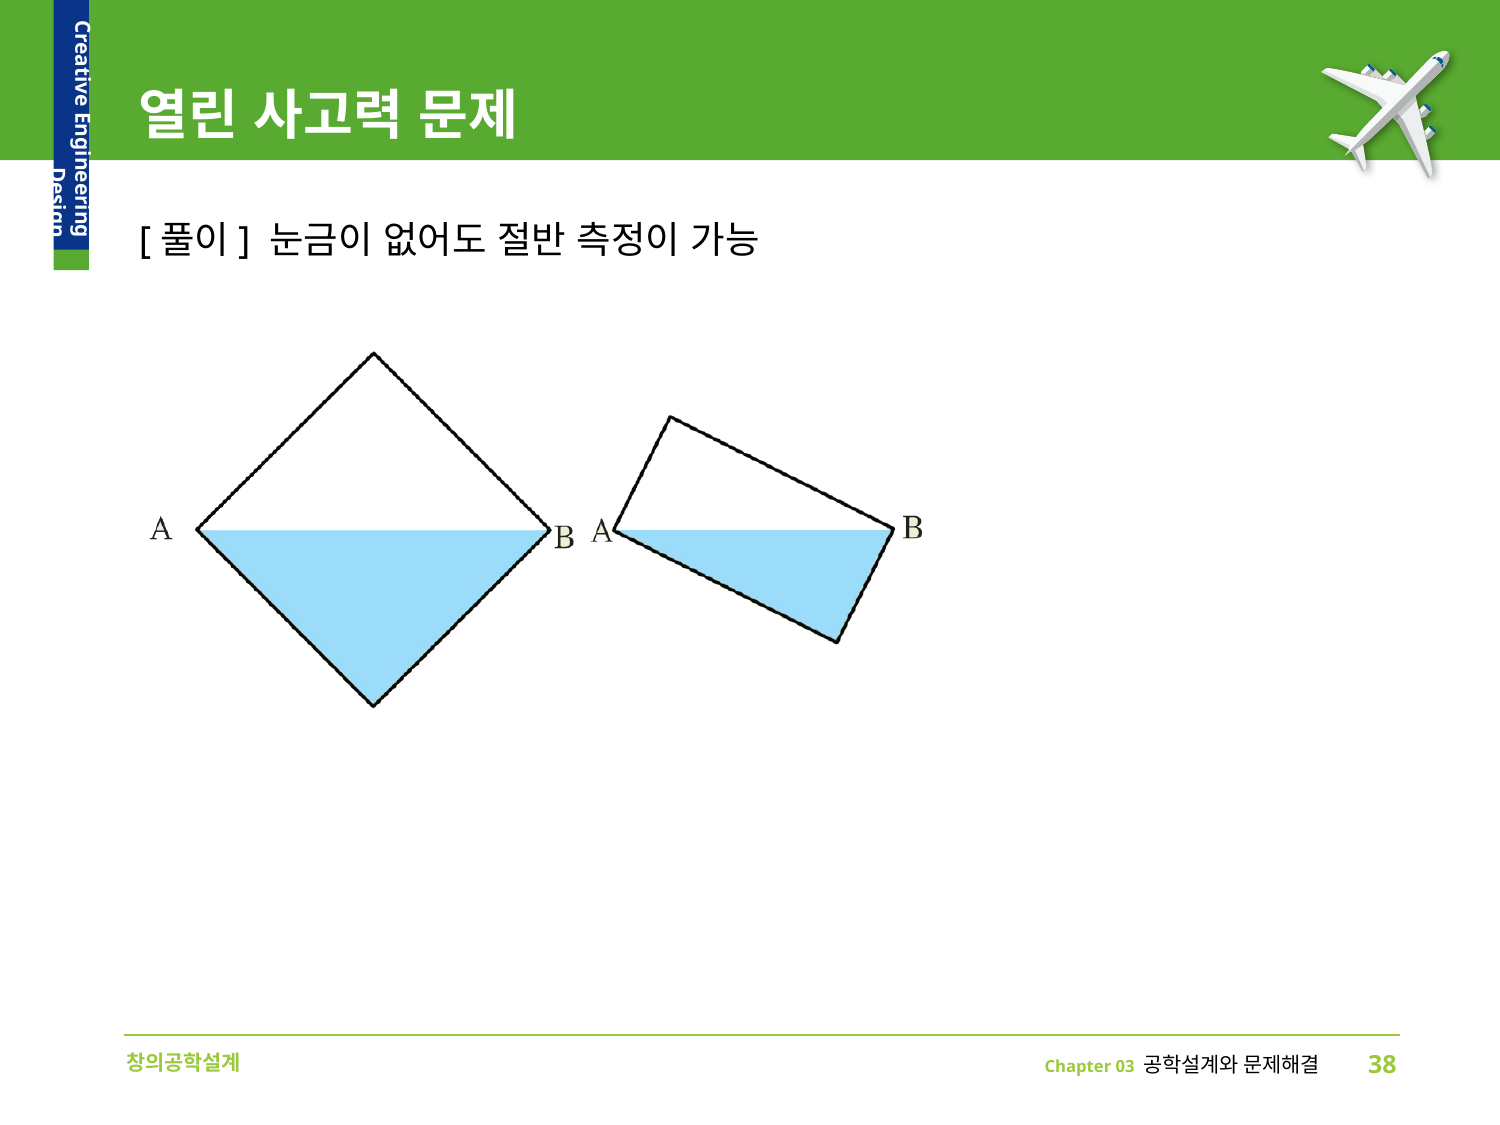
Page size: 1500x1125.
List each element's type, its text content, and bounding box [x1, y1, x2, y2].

picture [122, 325, 987, 747]
title 열린 사고력 문제 [123, 66, 1400, 159]
list [풀이] 눈금이 없어도 절반 측정이 가능 [123, 208, 1400, 799]
